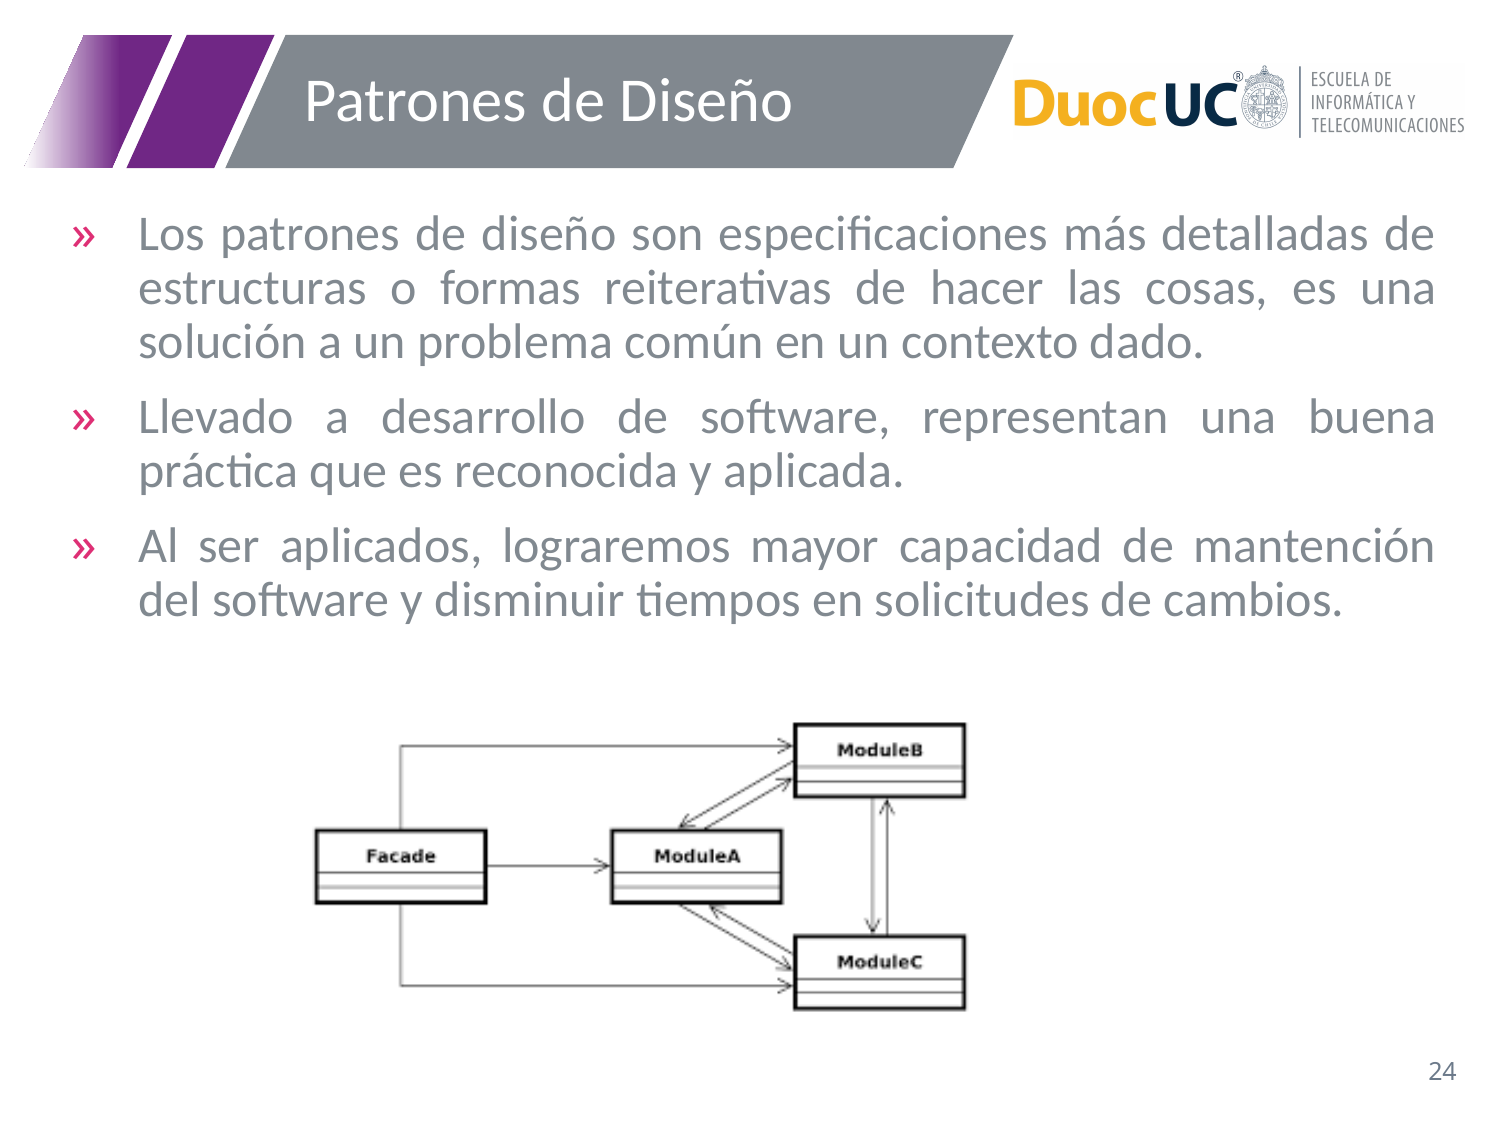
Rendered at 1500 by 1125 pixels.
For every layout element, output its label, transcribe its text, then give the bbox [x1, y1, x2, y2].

title Patrones de Diseño [289, 34, 993, 169]
list Los patrones de diseño son especificaciones más detalladas de estructuras o formas reiterativas de hacer las cosas, es una solución a un problema común en un contexto dado. Llevado a desarrollo de software, representan una buena práctica que es reconocida y aplicada. Al ser aplicados, lograremos mayor capacidad de mantención del software y disminuir tiempos en solicitudes de cambios. [48, 199, 1452, 1043]
picture [1013, 63, 1465, 140]
picture [288, 690, 993, 1043]
